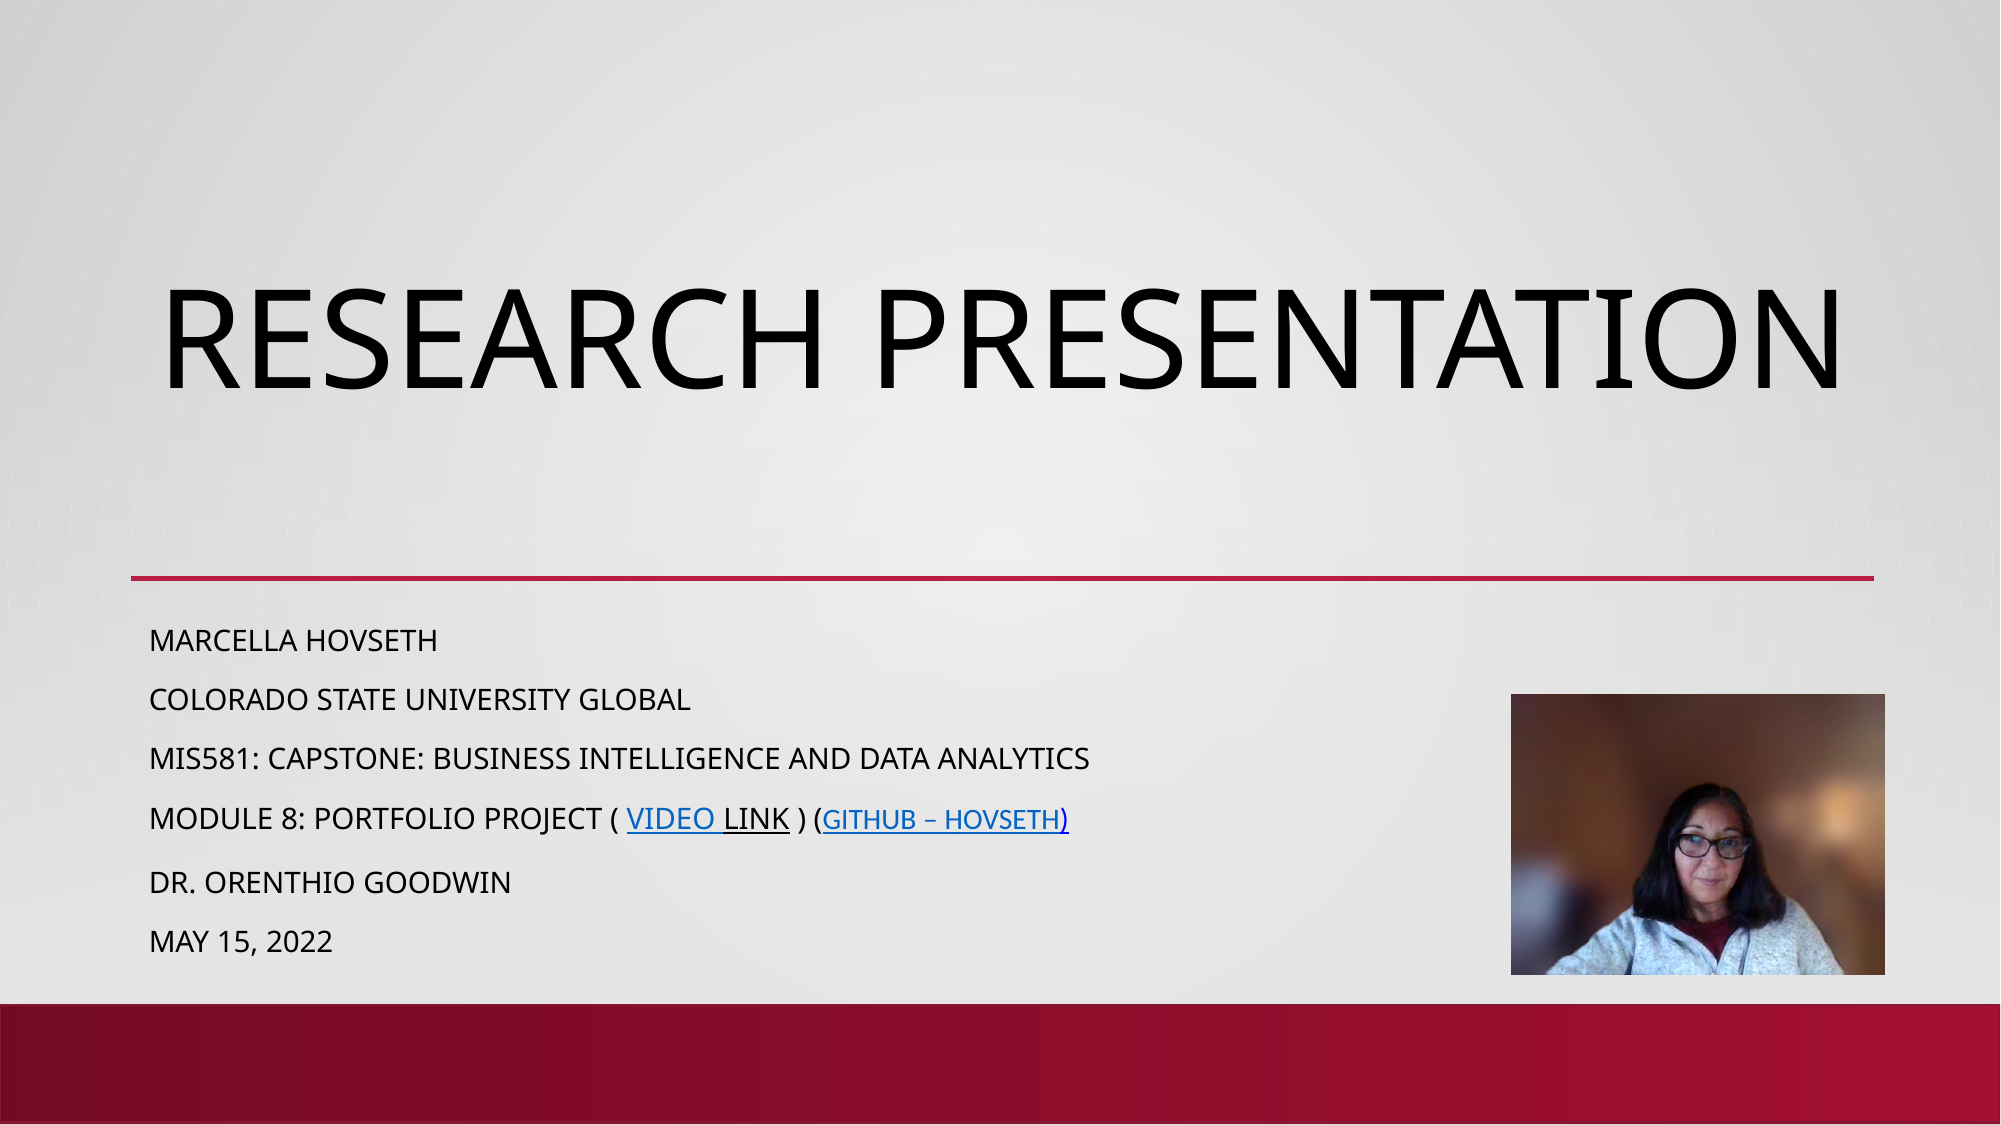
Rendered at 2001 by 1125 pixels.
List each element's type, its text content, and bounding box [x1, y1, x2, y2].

title Research Presentation [122, 131, 1886, 549]
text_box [1510, 693, 1886, 976]
subtitle Marcella hovseth Colorado State University Global MIS581: Capstone: Business intelligence and data analytics Module 8: Portfolio Project ( Video Link ) (Github – Hovseth) Dr. Orenthio Goodwin May 15, 2022 [133, 600, 1873, 975]
